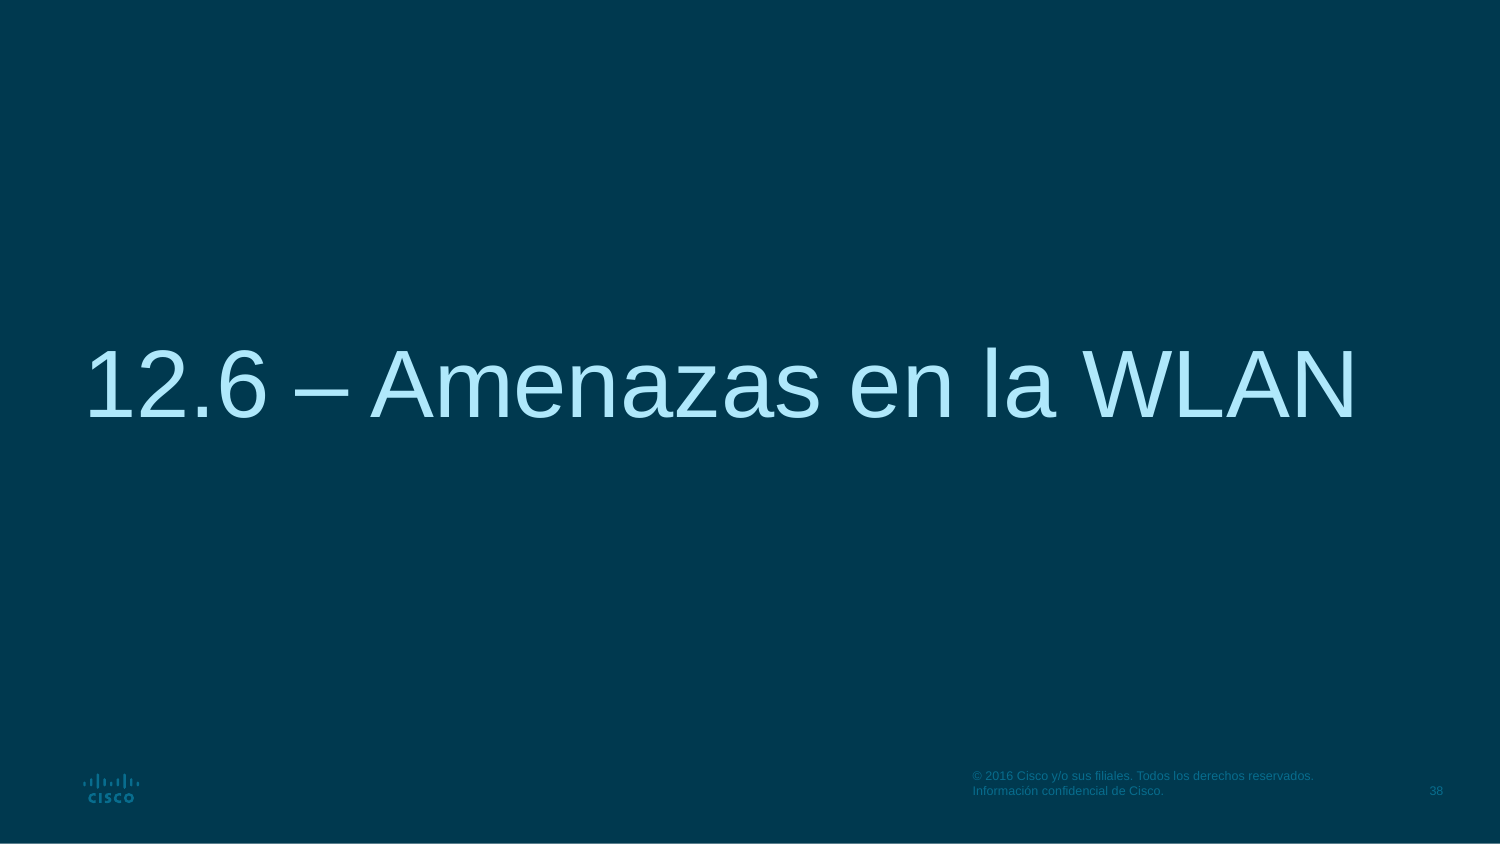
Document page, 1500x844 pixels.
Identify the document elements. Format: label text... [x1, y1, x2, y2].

title 12.6 – Amenazas en la WLAN [68, 286, 1427, 446]
